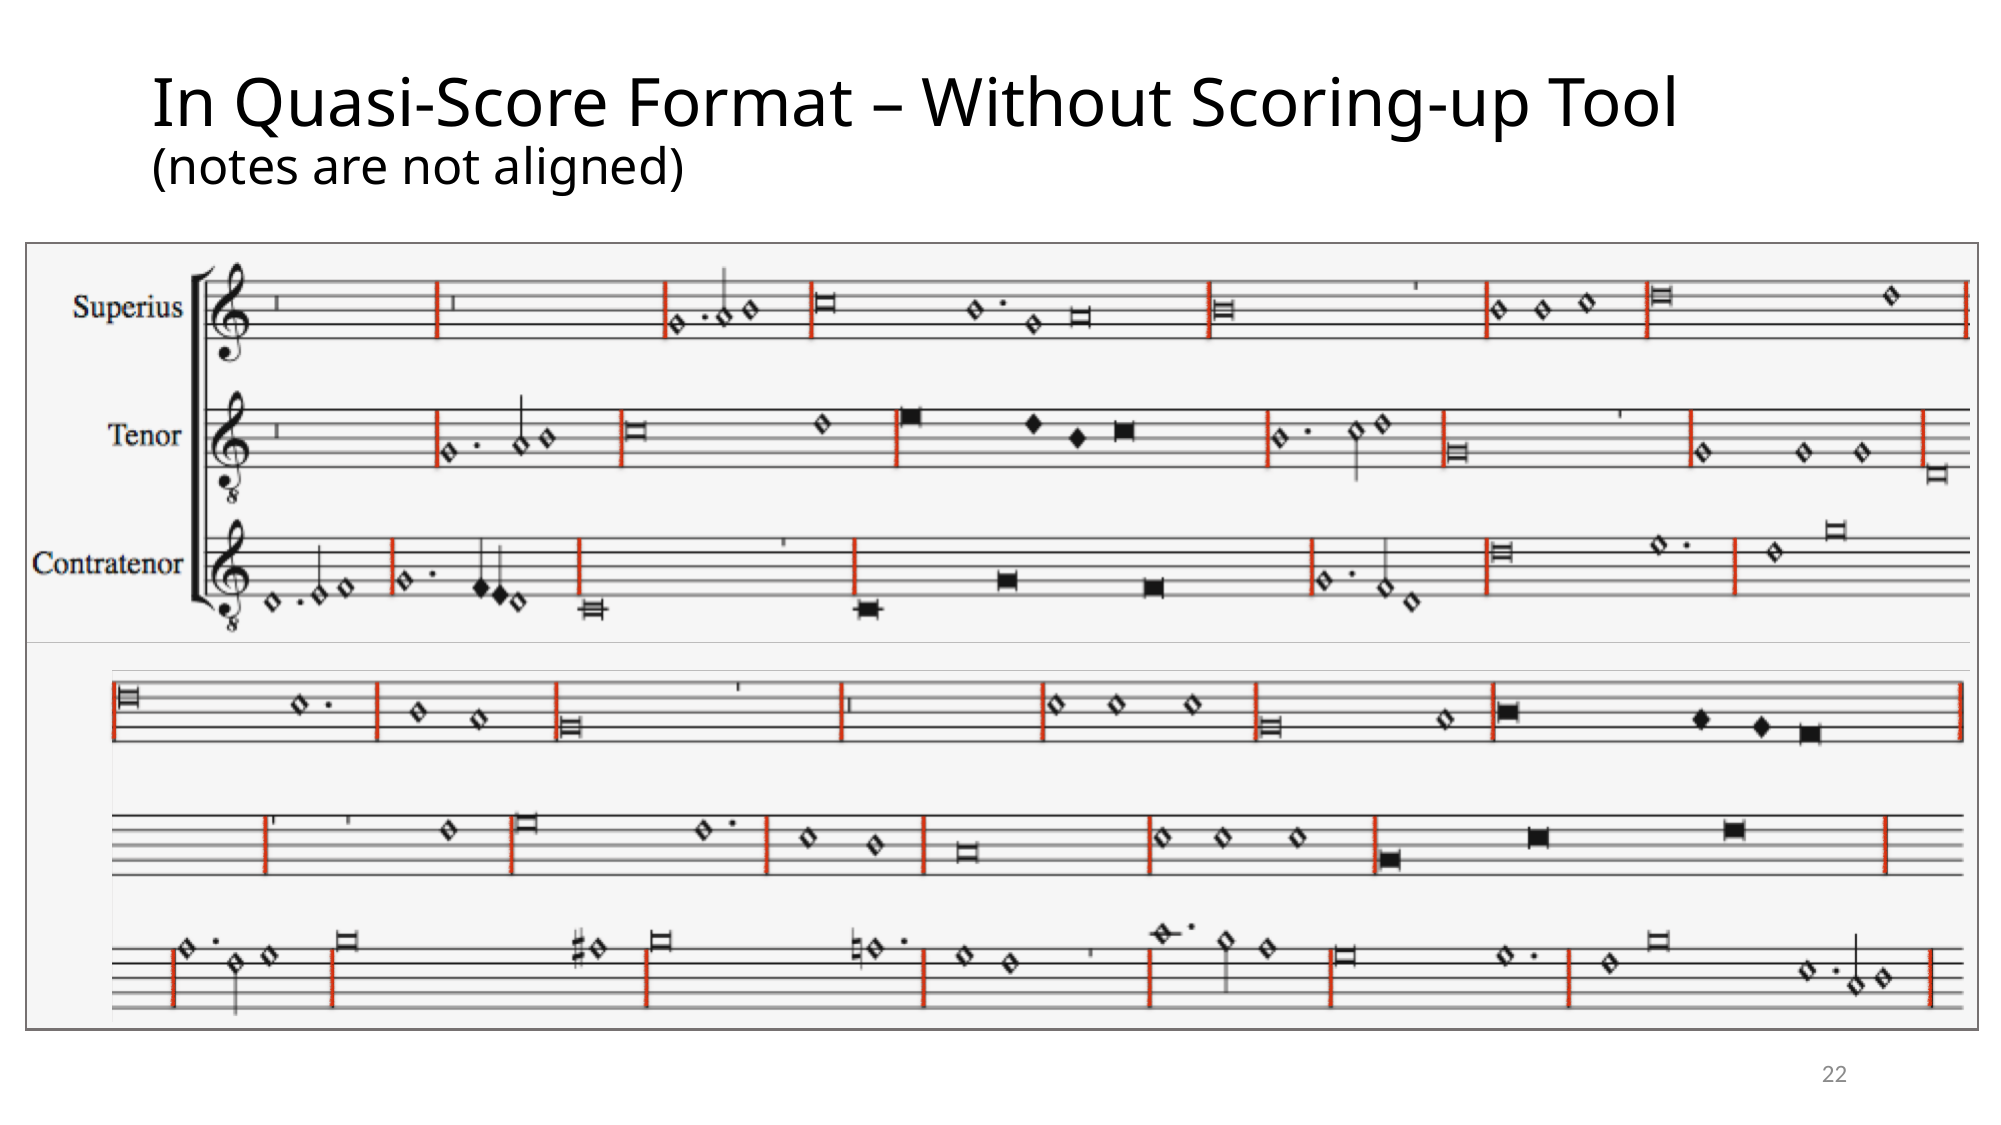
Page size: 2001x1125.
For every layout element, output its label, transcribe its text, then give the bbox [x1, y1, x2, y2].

title In Quasi-Score Format – Without Scoring-up Tool (notes are not aligned) [137, 59, 1863, 205]
slide_number 22 [1412, 1042, 1863, 1103]
text_box [25, 242, 1979, 1031]
picture [27, 258, 1970, 1022]
